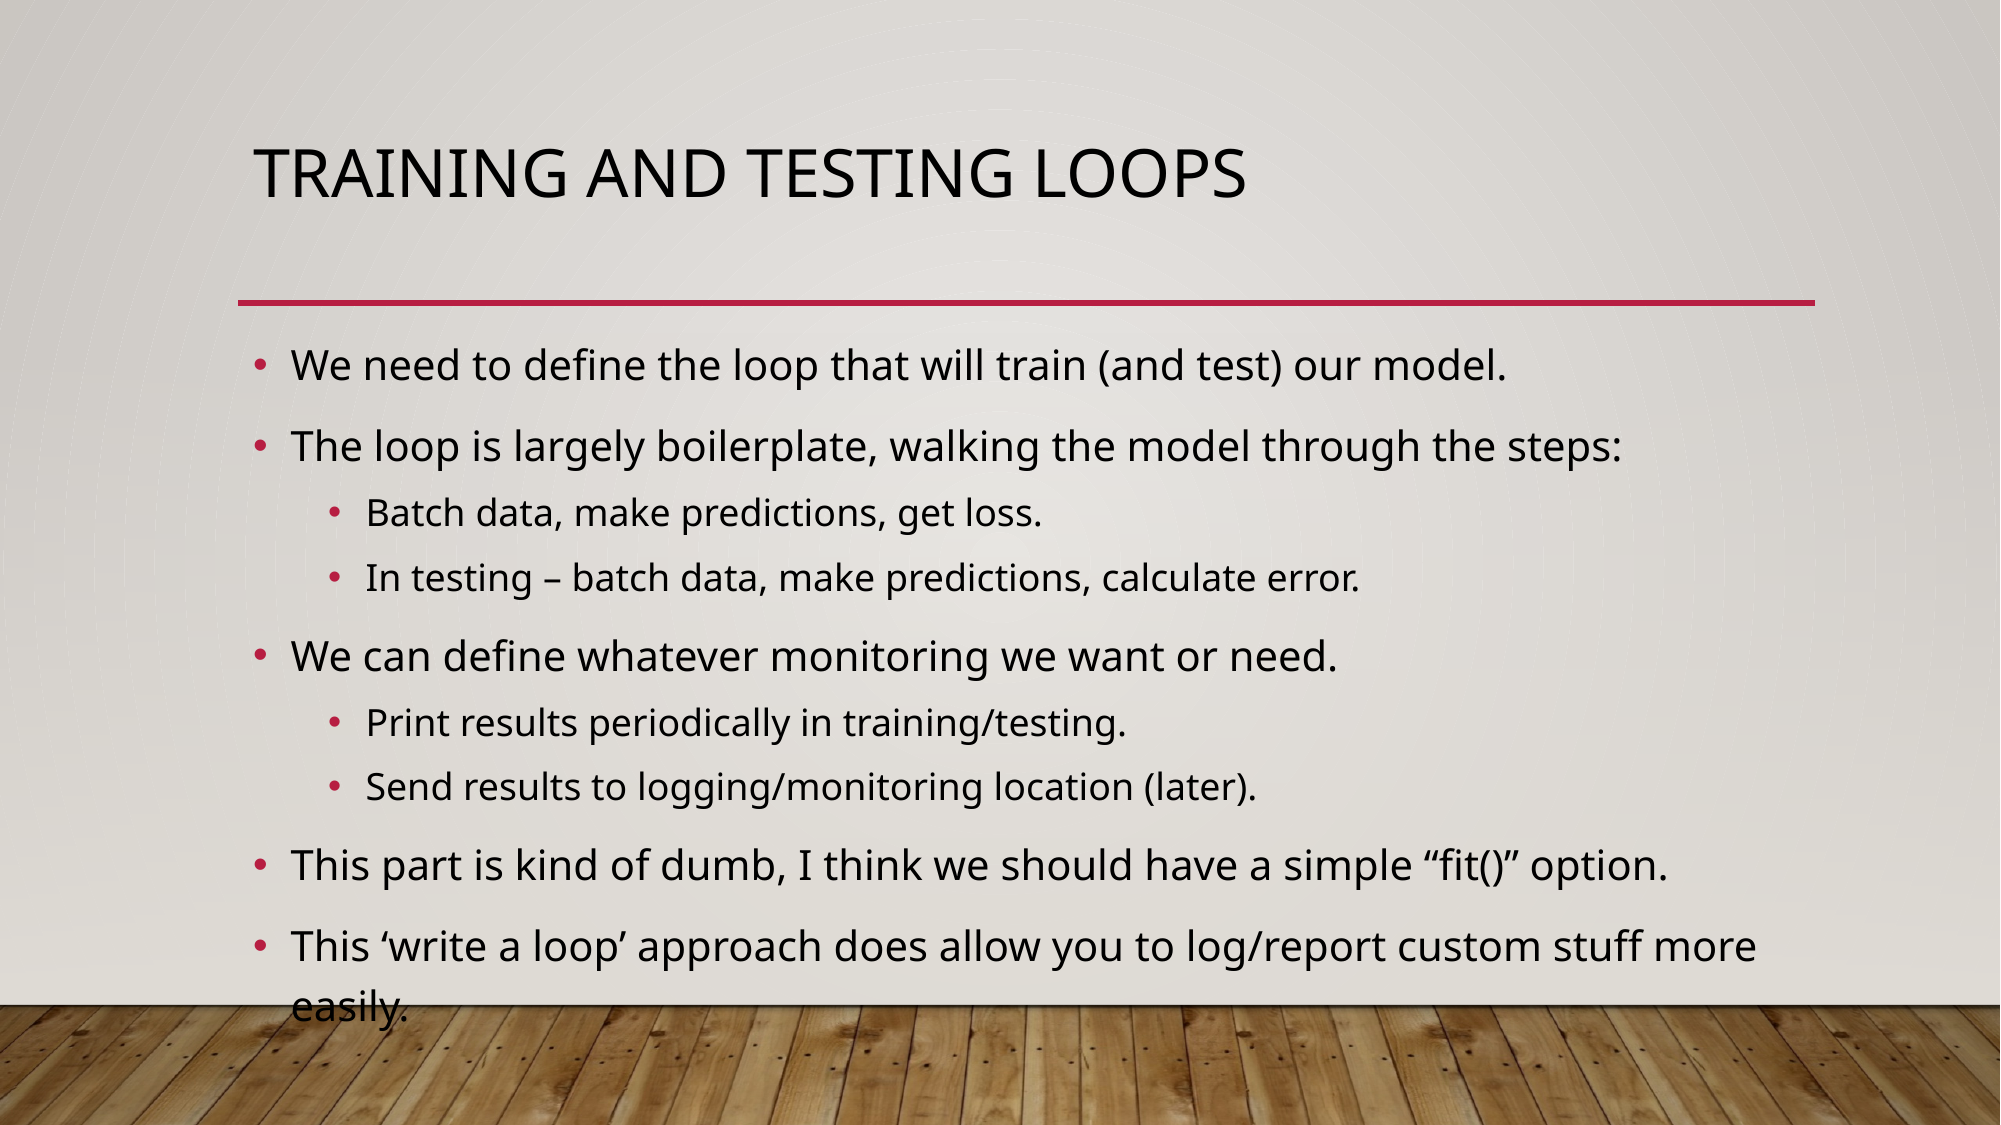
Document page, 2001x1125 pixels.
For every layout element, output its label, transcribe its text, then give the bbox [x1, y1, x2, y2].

list We need to define the loop that will train (and test) our model. The loop is largely boilerplate, walking the model through the steps: Batch data, make predictions, get loss. In testing – batch data, make predictions, calculate error. We can define whatever monitoring we want or need. Print results periodically in training/testing. Send results to logging/monitoring location (later). This part is kind of dumb, I think we should have a simple “fit()” option. This ‘write a loop’ approach does allow you to log/report custom stuff more easily. [238, 321, 1814, 993]
picture [0, 1005, 2000, 1125]
title Training and Testing Loops [238, 131, 1814, 305]
